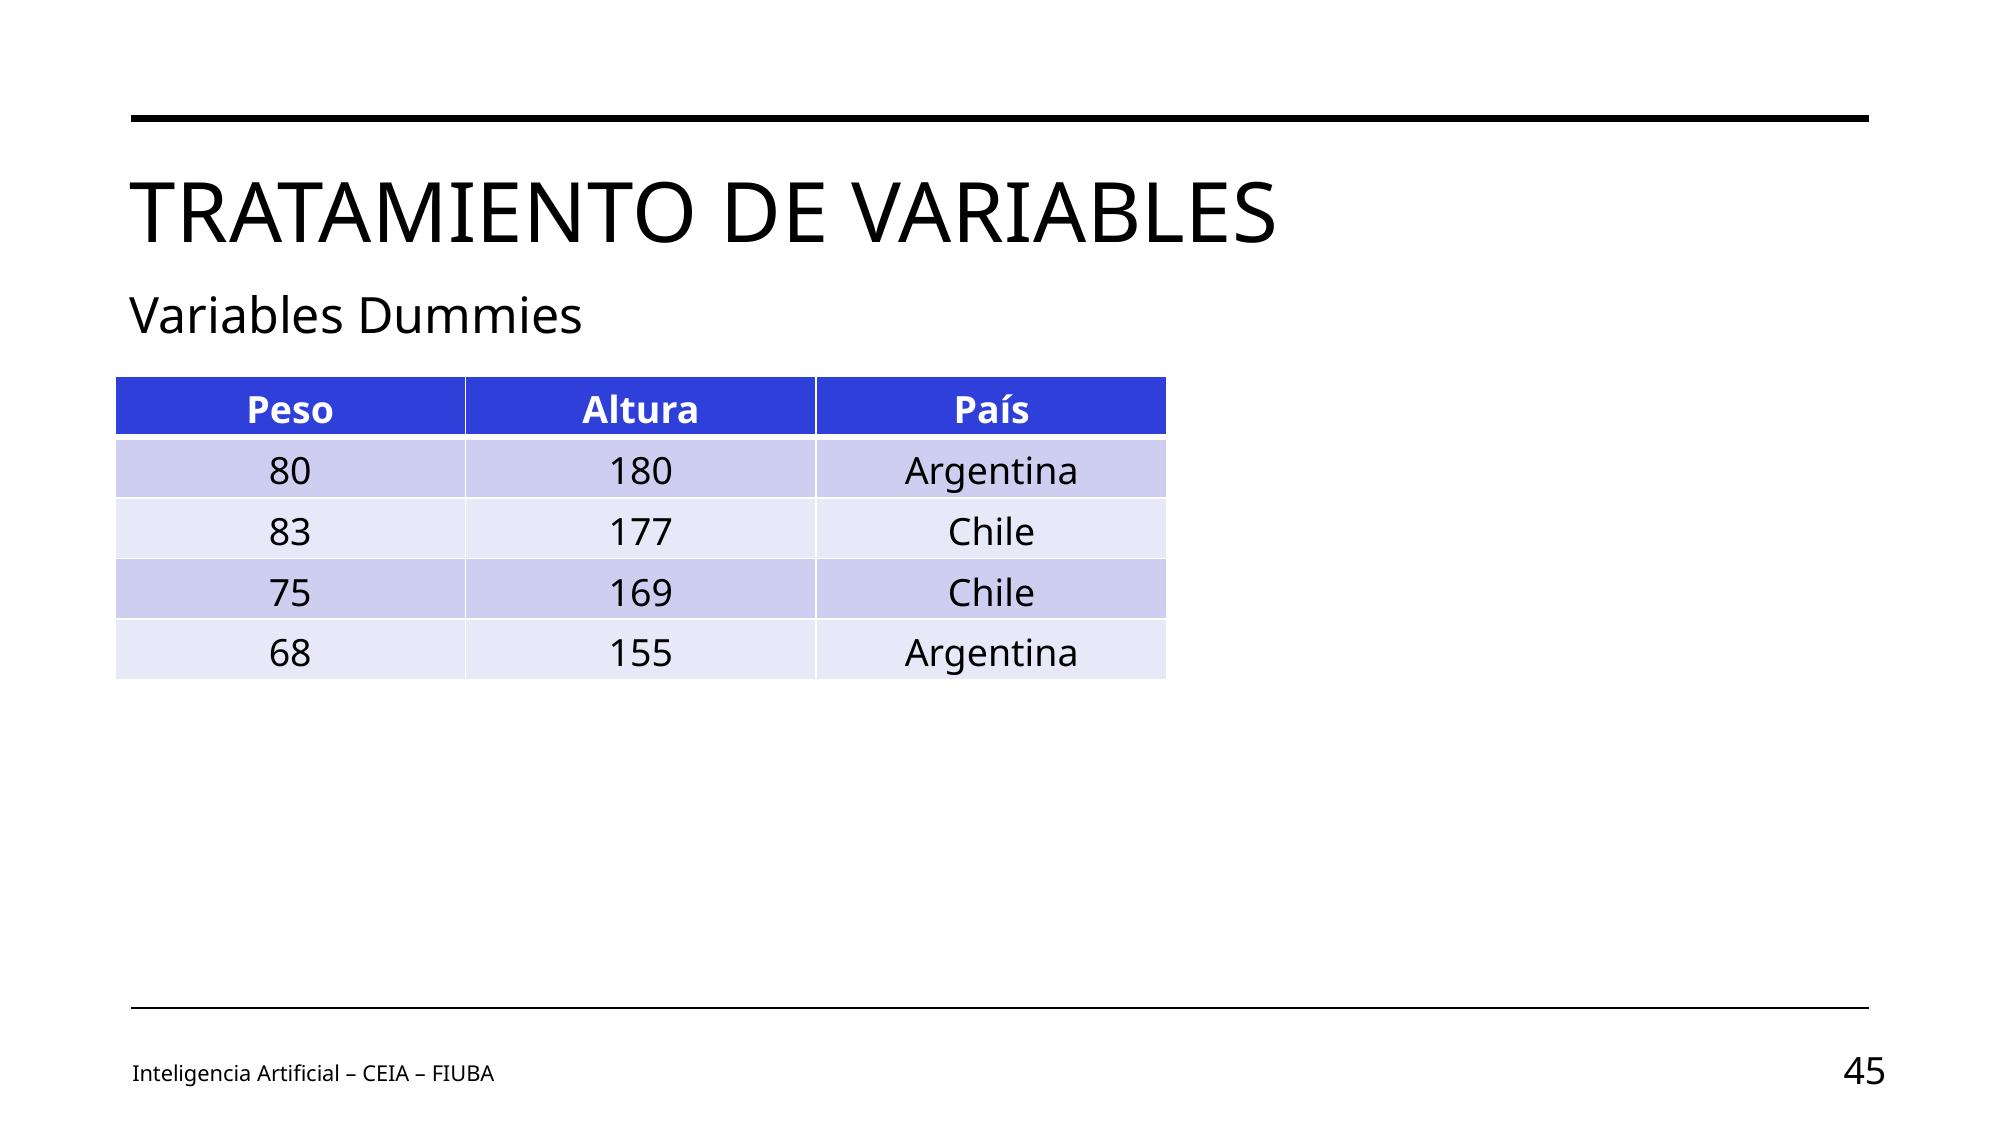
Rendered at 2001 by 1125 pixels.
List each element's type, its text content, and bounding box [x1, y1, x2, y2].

table_cell 177 [466, 499, 815, 558]
table_cell 155 [466, 620, 815, 679]
text_box Variables Dummies [114, 275, 1377, 351]
table_cell 80 [116, 440, 465, 497]
table_cell Argentina [817, 620, 1166, 679]
table_header Peso [116, 377, 465, 434]
footer Inteligencia Artificial – CEIA – FIUBA [117, 1042, 862, 1103]
table_cell 75 [116, 559, 465, 618]
table_cell 169 [466, 559, 815, 618]
table_cell 83 [116, 499, 465, 558]
table_header País [817, 377, 1166, 434]
table_cell 68 [116, 620, 465, 679]
table_cell Chile [817, 499, 1166, 558]
table_cell 180 [466, 440, 815, 497]
title Tratamiento de variables [114, 151, 1869, 377]
table_cell Argentina [817, 440, 1166, 497]
table_cell Chile [817, 559, 1166, 618]
slide_number 45 [1791, 1042, 1902, 1103]
table_header Altura [466, 377, 815, 434]
